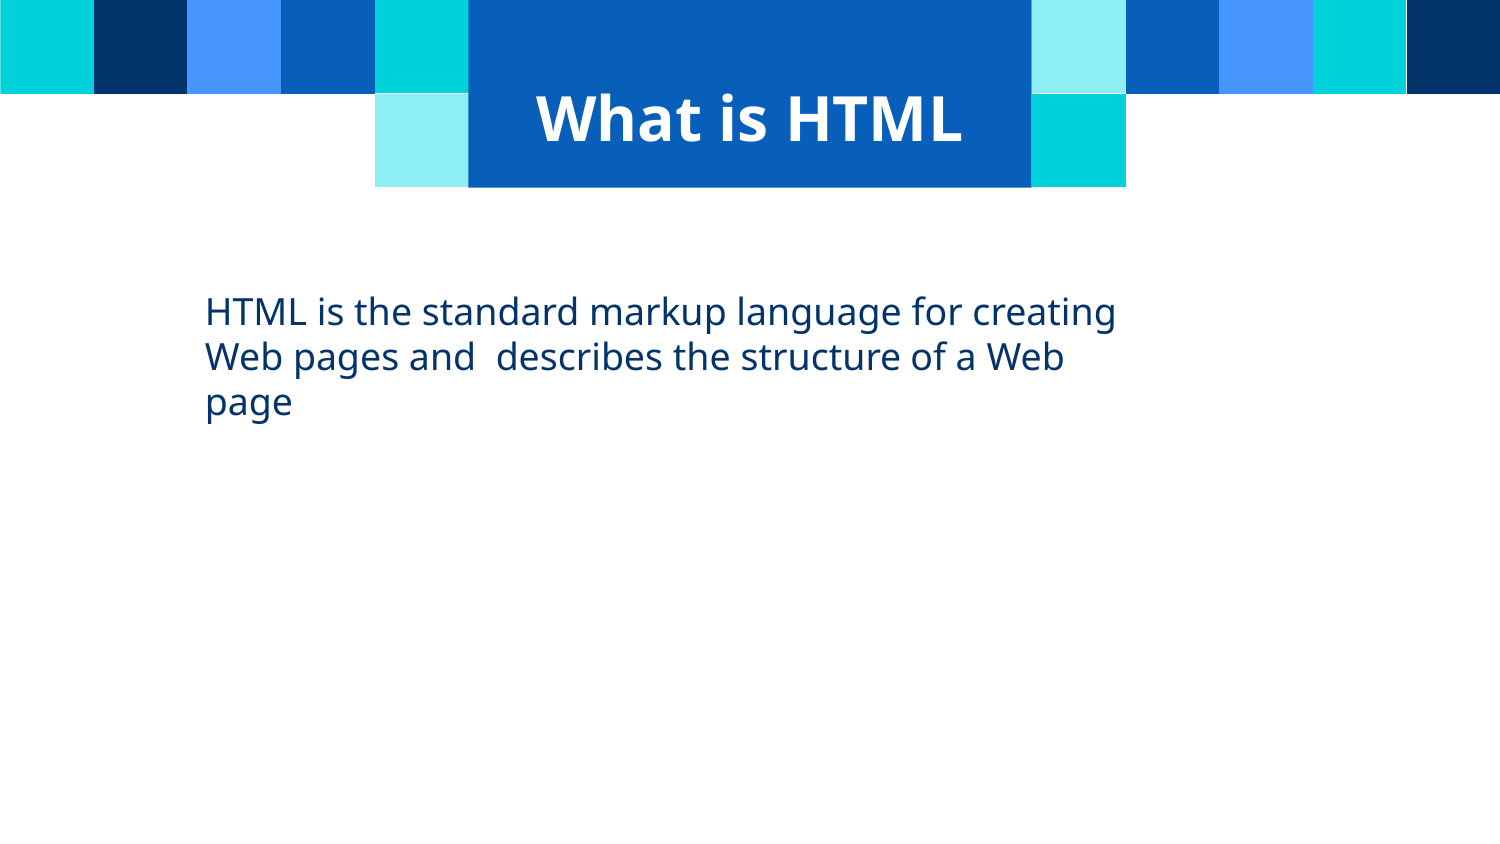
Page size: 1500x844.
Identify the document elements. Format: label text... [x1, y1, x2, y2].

text_box HTML is the standard markup language for creating Web pages and describes the structure of a Web page [190, 280, 1175, 466]
title What is HTML [468, 0, 1032, 188]
